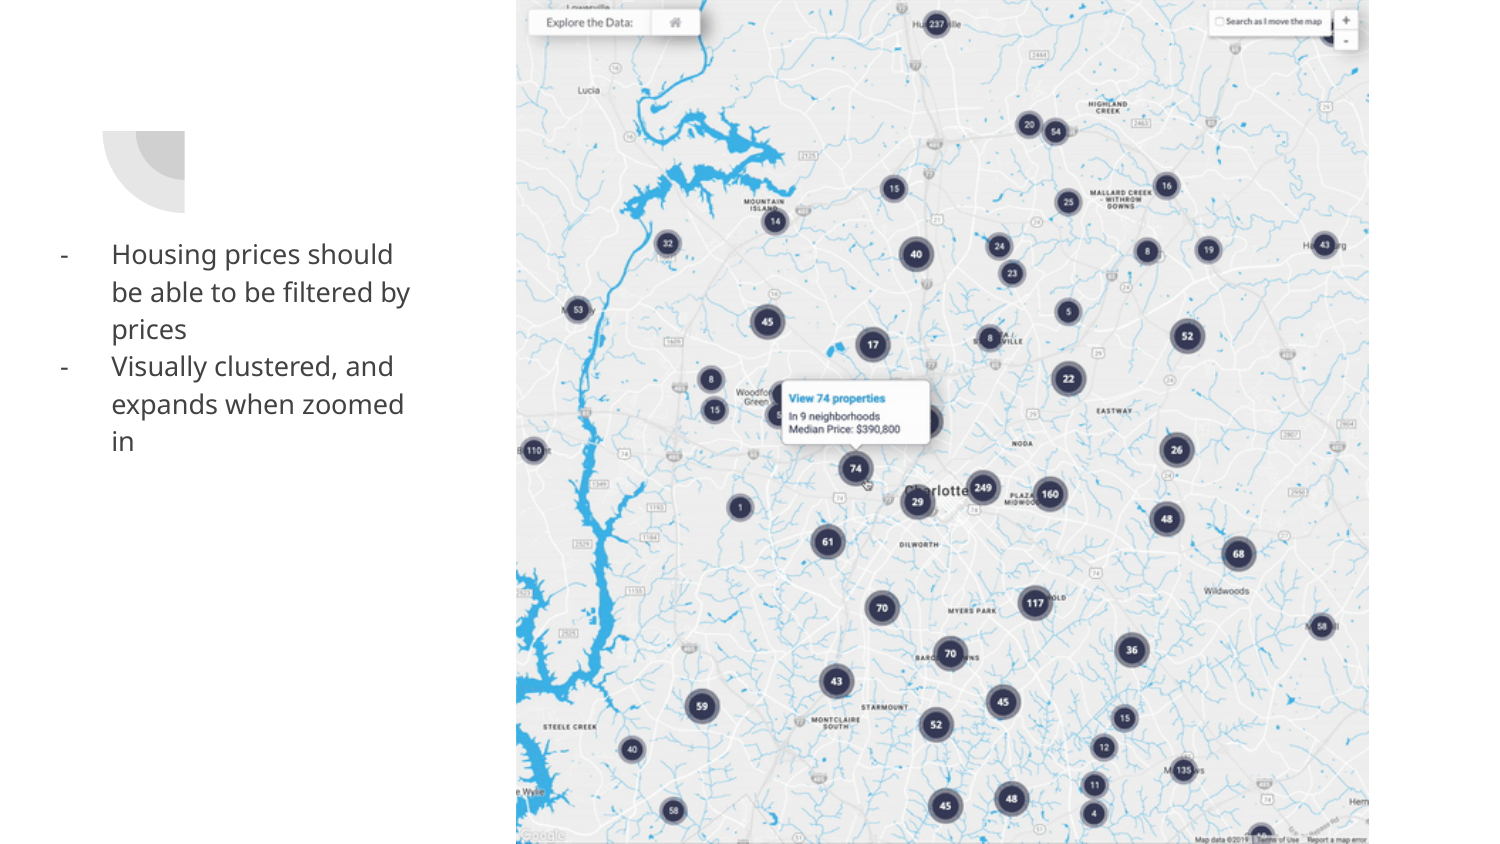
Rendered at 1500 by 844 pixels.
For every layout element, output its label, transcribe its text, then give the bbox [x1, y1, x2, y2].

picture [516, 0, 1369, 844]
list Housing prices should be able to be filtered by prices Visually clustered, and expands when zoomed in [21, 218, 439, 761]
